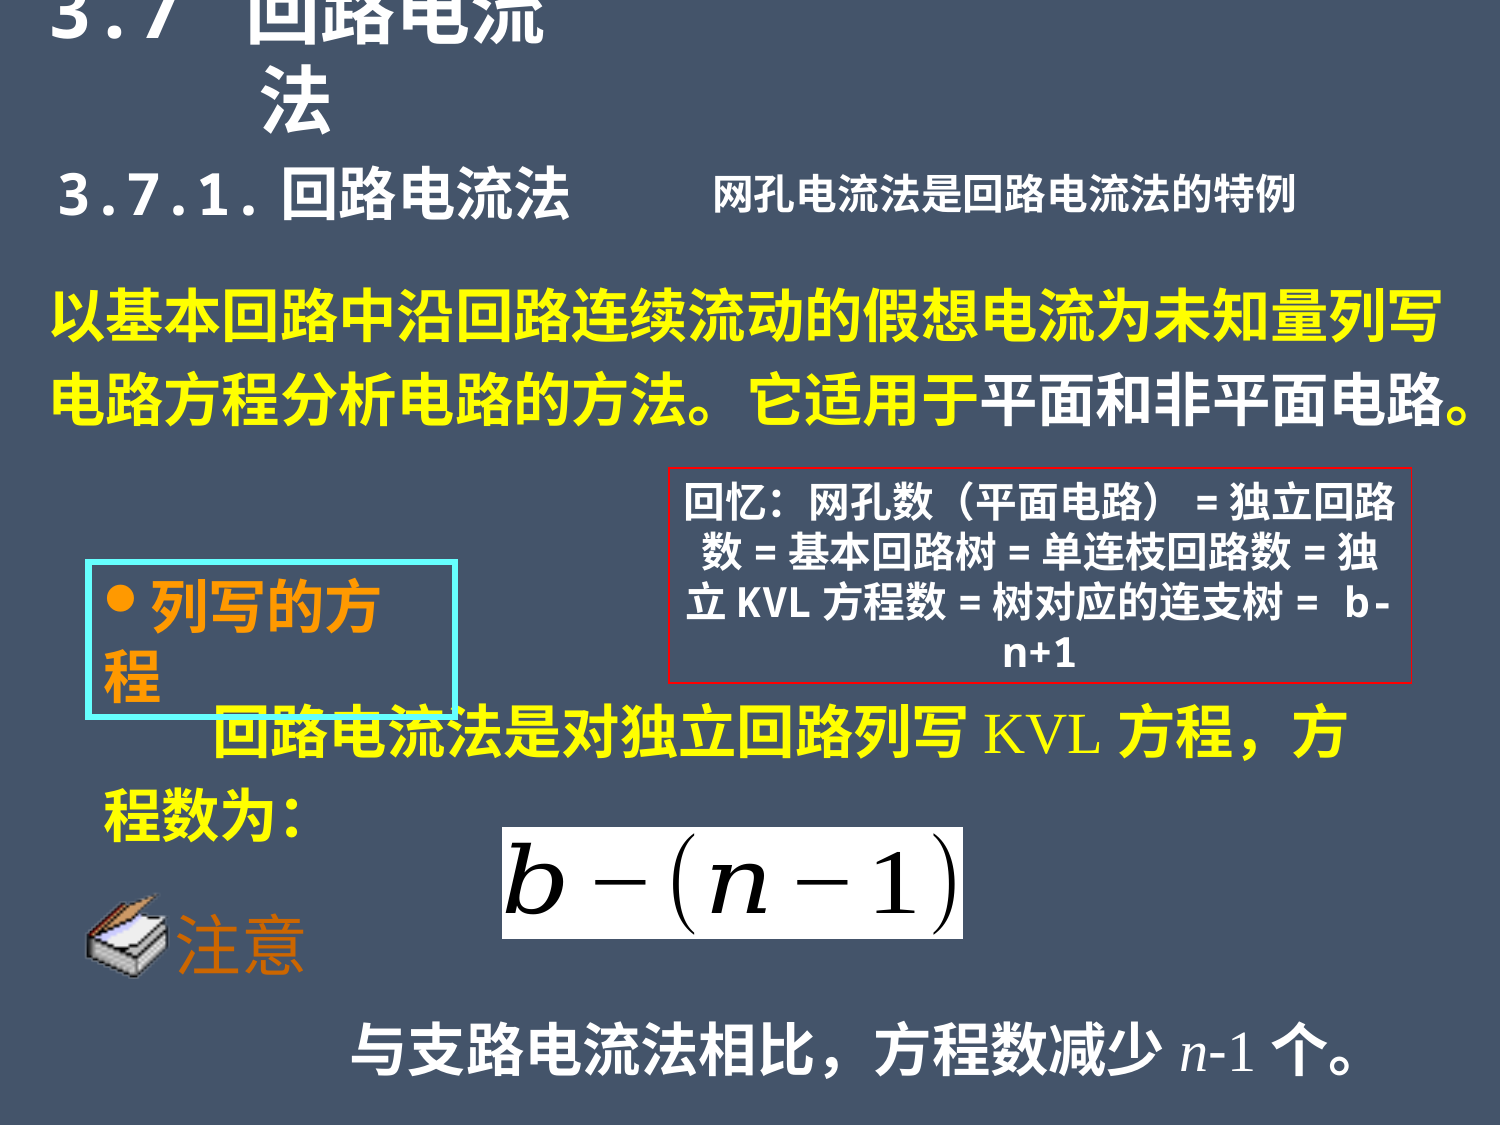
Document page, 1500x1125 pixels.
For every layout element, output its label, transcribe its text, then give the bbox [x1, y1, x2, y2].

text_box 3.7.1.回路电流法 [42, 149, 604, 235]
text_box 以基本回路中沿回路连续流动的假想电流为未知量列写电路方程分析电路的方法。它适用于平面和非平面电路。 [32, 258, 1468, 441]
text_box 3.7 回路电流法 [0, 0, 593, 151]
text_box 回路电流法是对独立回路列写KVL方程，方程数为： [88, 673, 1376, 857]
text_box 网孔电流法是回路电流法的特例 [603, 150, 1405, 226]
text_box 与支路电流法相比，方程数减少n-1个。 [241, 991, 1423, 1091]
text_box 列写的方程 [88, 562, 455, 717]
text_box 回忆：网孔数（平面电路）=独立回路数=基本回路树=单连枝回路数=独立KVL方程数=树对应的连支树= b-n+1 [668, 468, 1412, 683]
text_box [53, 869, 323, 1010]
